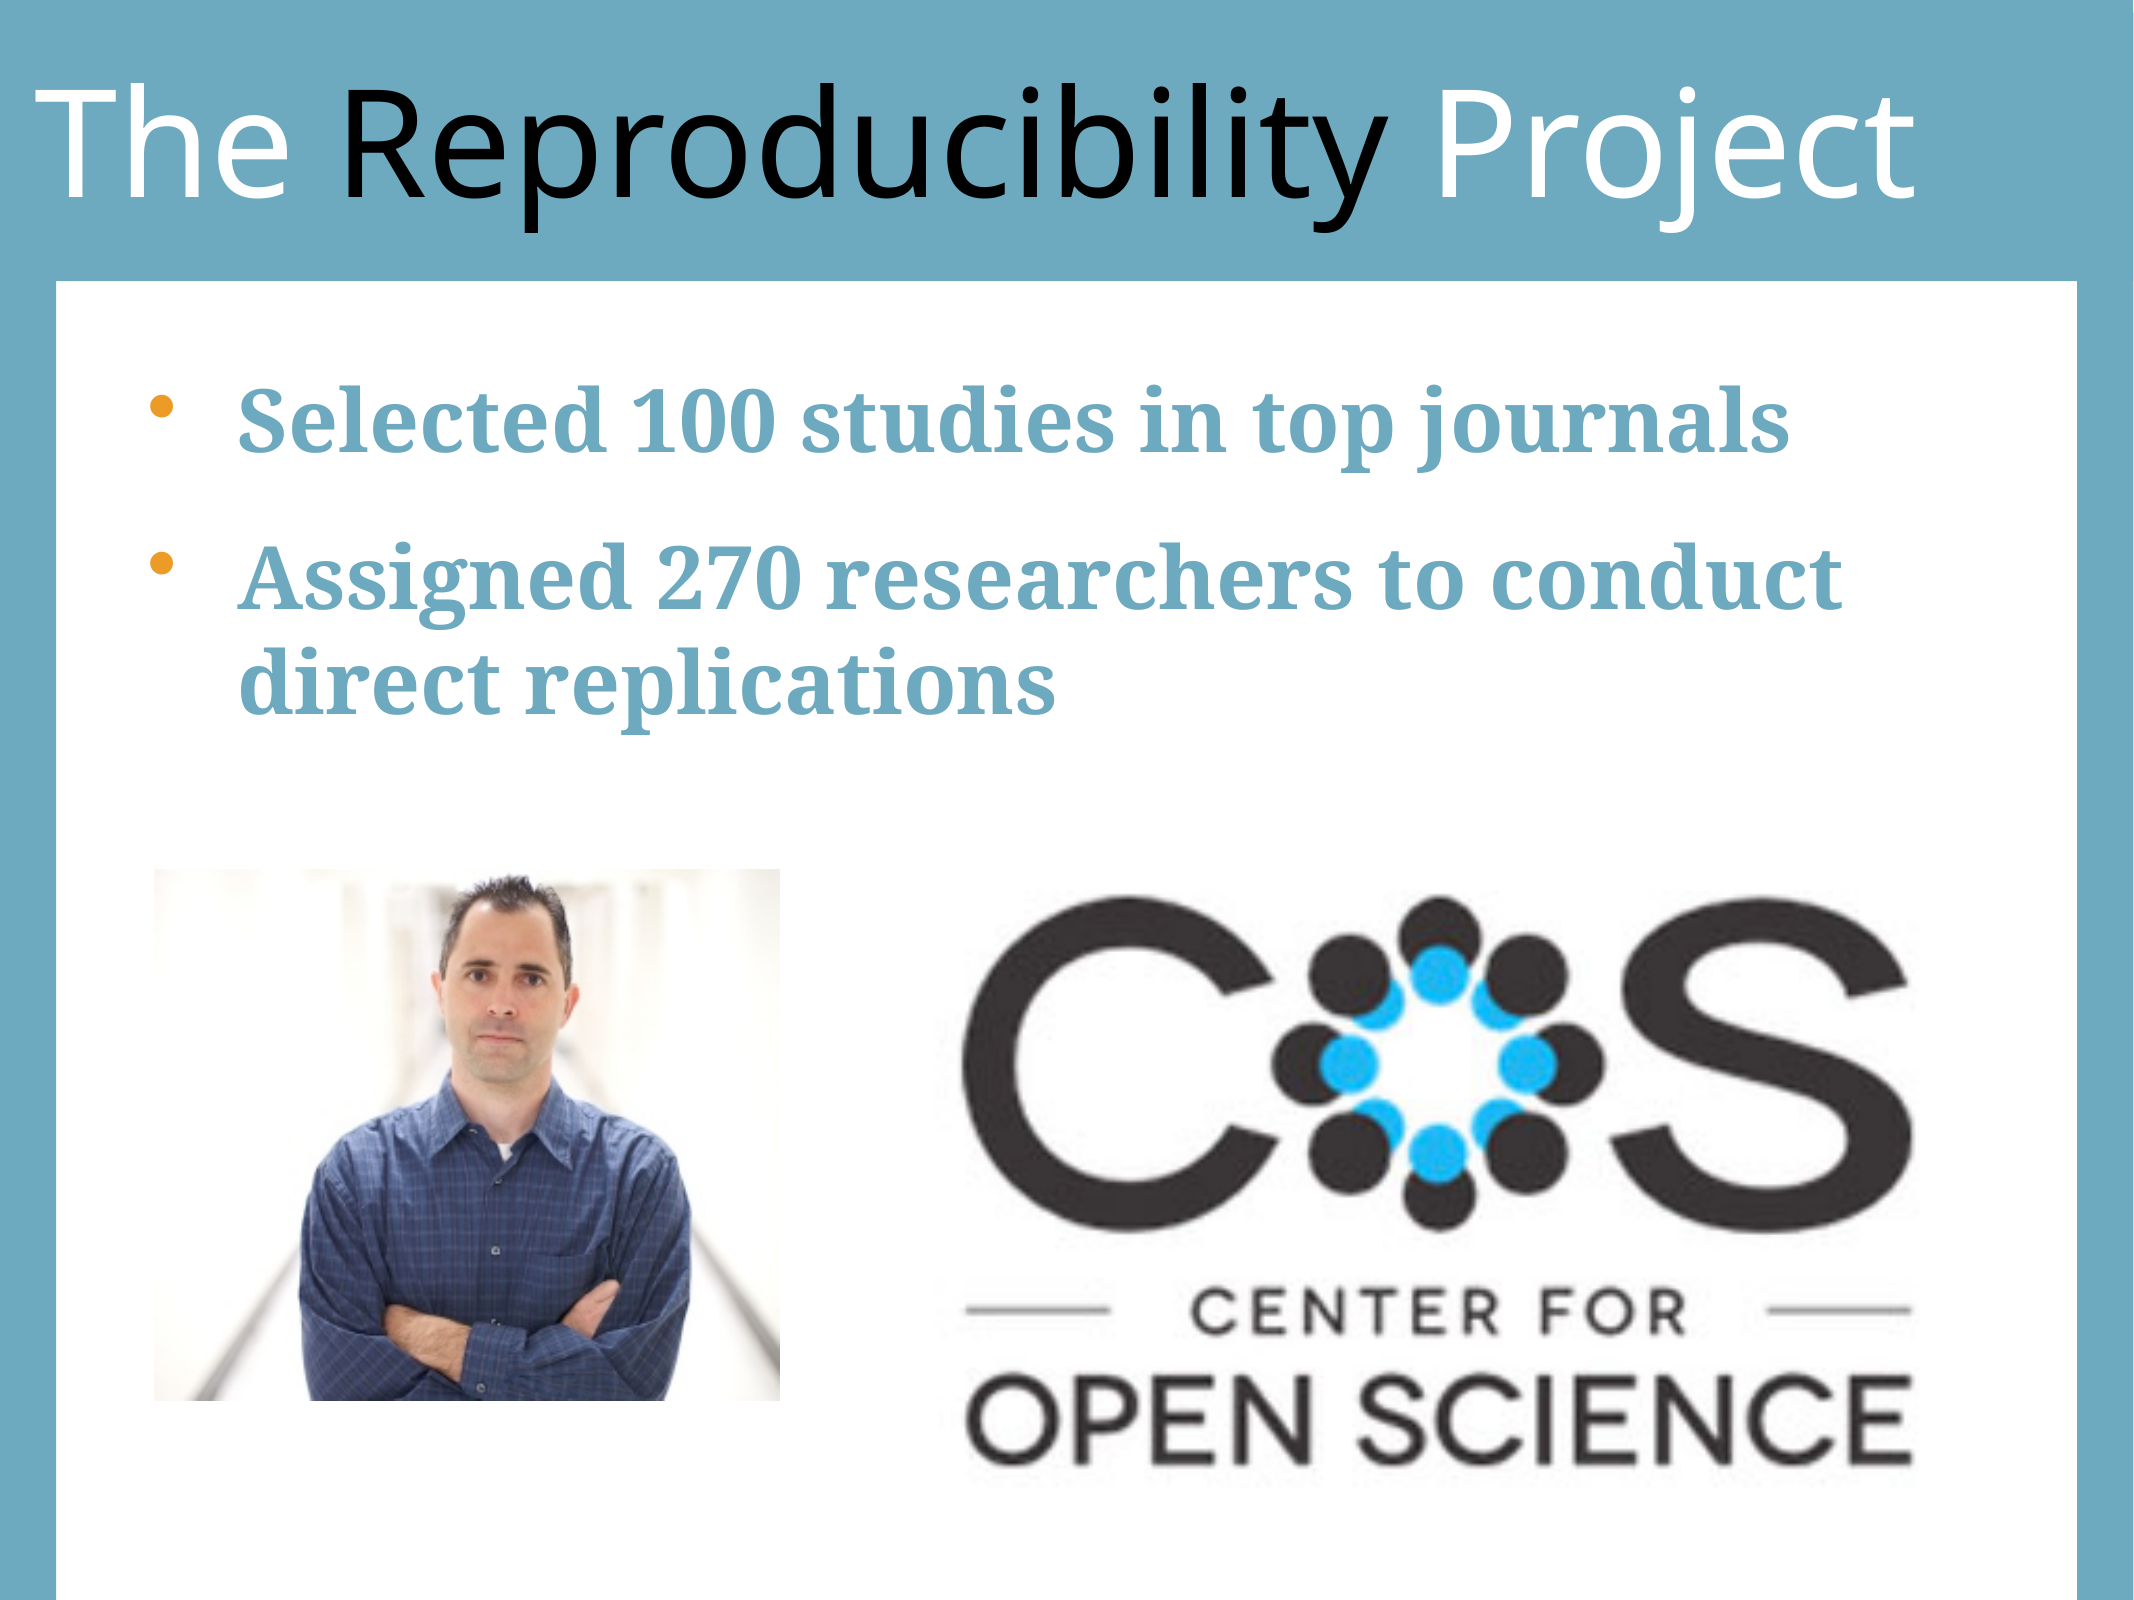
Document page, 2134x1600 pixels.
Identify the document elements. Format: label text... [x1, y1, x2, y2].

text_box Selected 100 studies in top journals Assigned 270 researchers to conduct direct replications [147, 364, 2021, 1600]
picture [154, 869, 780, 1402]
picture [877, 803, 1994, 1600]
title The Reproducibility Project [0, 0, 2134, 282]
